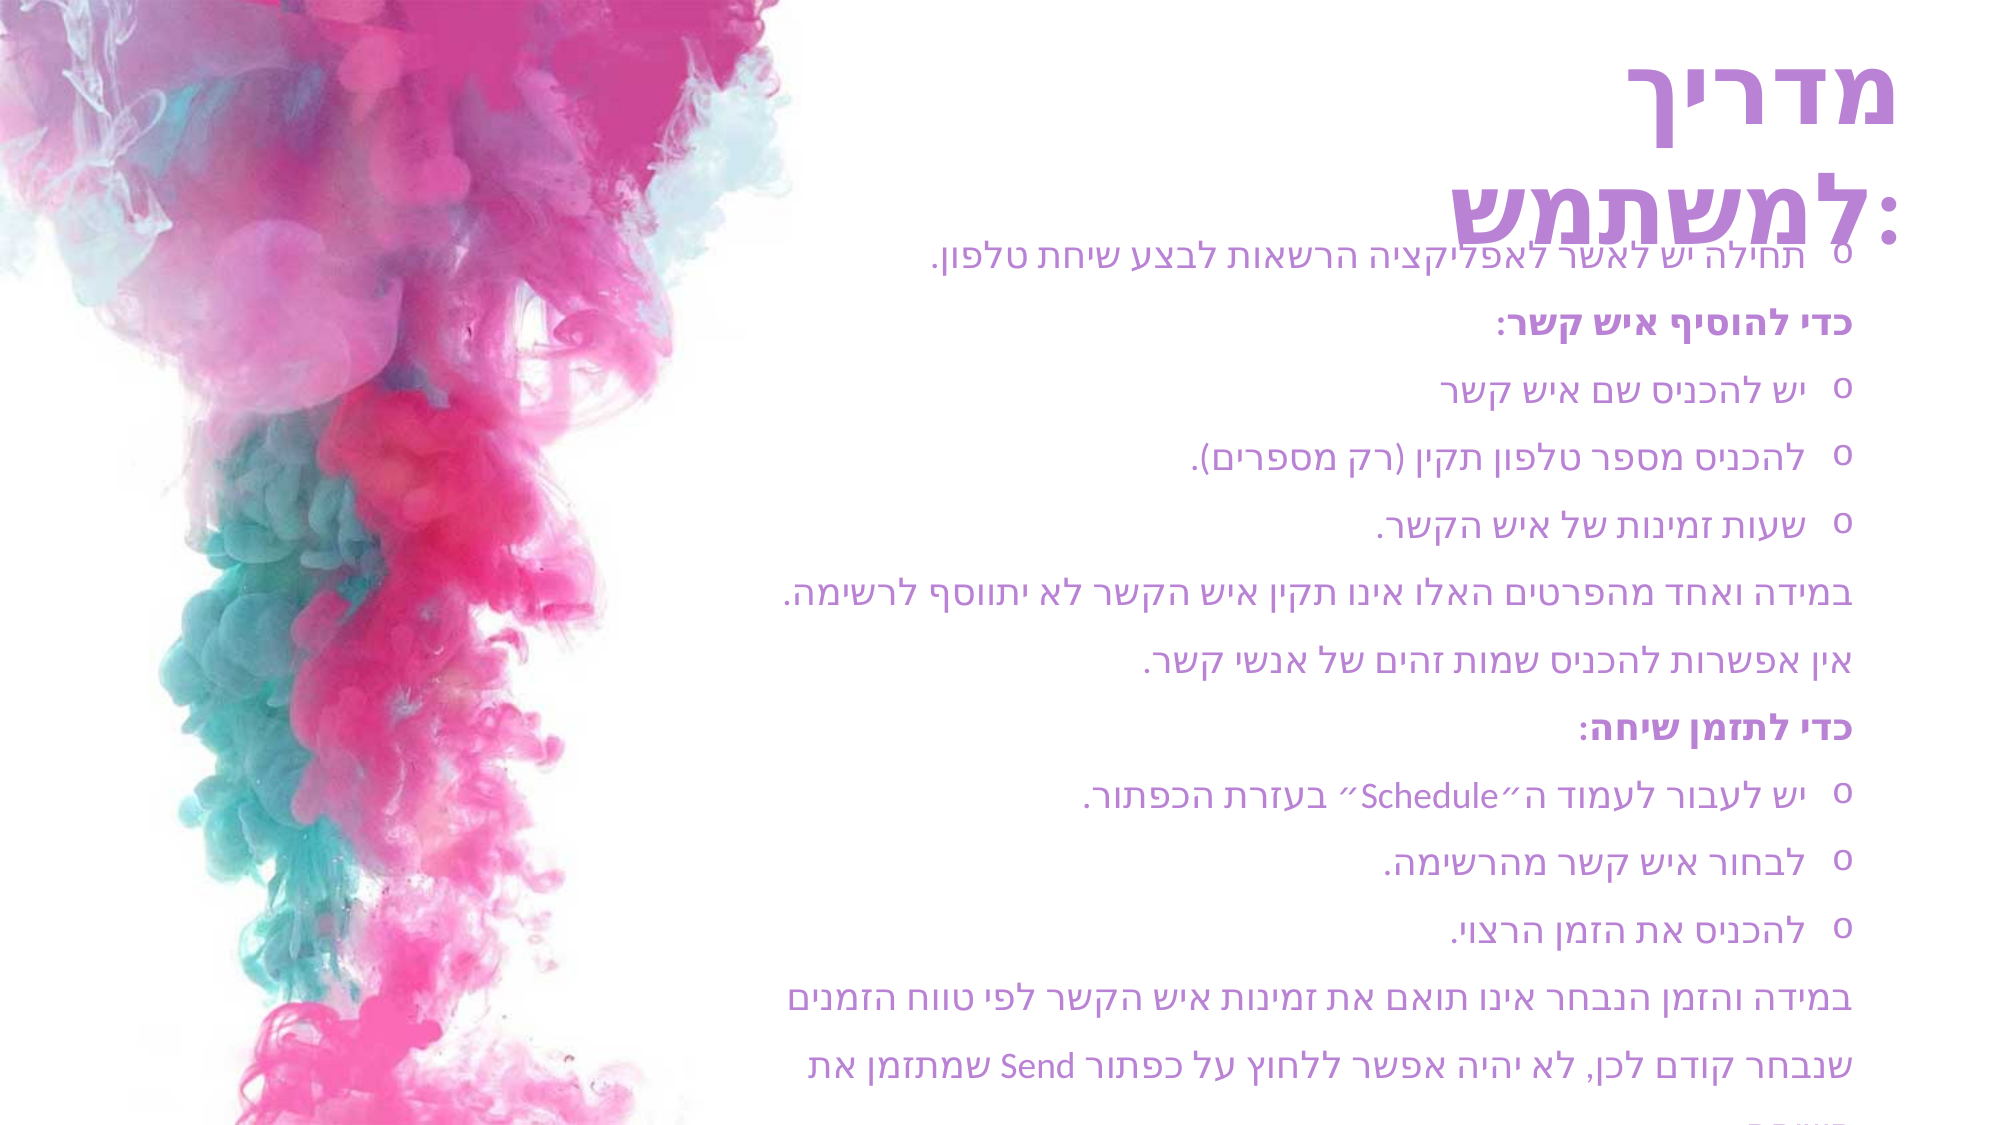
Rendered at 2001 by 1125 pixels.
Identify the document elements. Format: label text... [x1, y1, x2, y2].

picture [0, 0, 2001, 1125]
text_box תחילה יש לאשר לאפליקציה הרשאות לבצע שיחת טלפון. כדי להוסיף איש קשר: יש להכניס שם איש קשר להכניס מספר טלפון תקין (רק מספרים). שעות זמינות של איש הקשר. במידה ואחד מהפרטים האלו אינו תקין איש הקשר לא יתווסף לרשימה. אין אפשרות להכניס שמות זהים של אנשי קשר. כדי לתזמן שיחה: יש לעבור לעמוד ה״Schedule״ בעזרת הכפתור. לבחור איש קשר מהרשימה. להכניס את הזמן הרצוי. במידה והזמן הנבחר אינו תואם את זמינות איש הקשר לפי טווח הזמנים שנבחר קודם לכן, לא יהיה אפשר ללחוץ על כפתור Send שמתזמן את השיחה. [726, 201, 1869, 1125]
text_box מדריך למשתמש: [1170, 17, 1918, 272]
